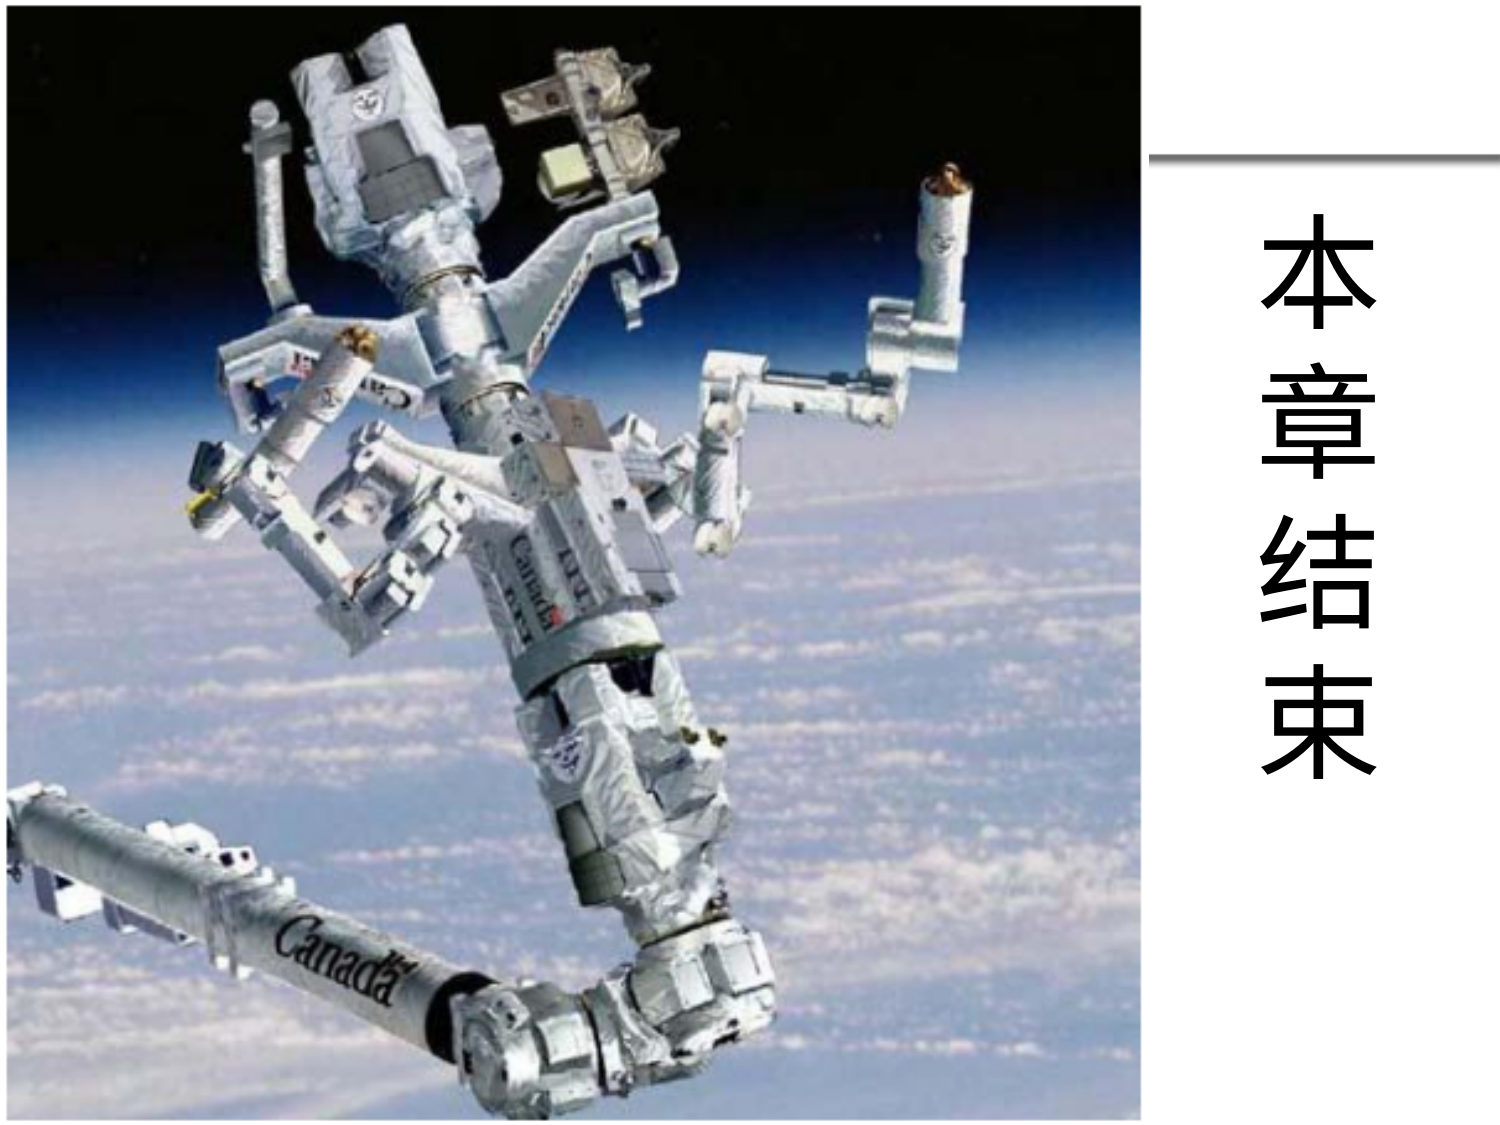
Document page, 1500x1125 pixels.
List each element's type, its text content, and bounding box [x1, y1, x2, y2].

picture [0, 0, 1500, 1125]
text_box 本章结束 [1242, 187, 1442, 803]
